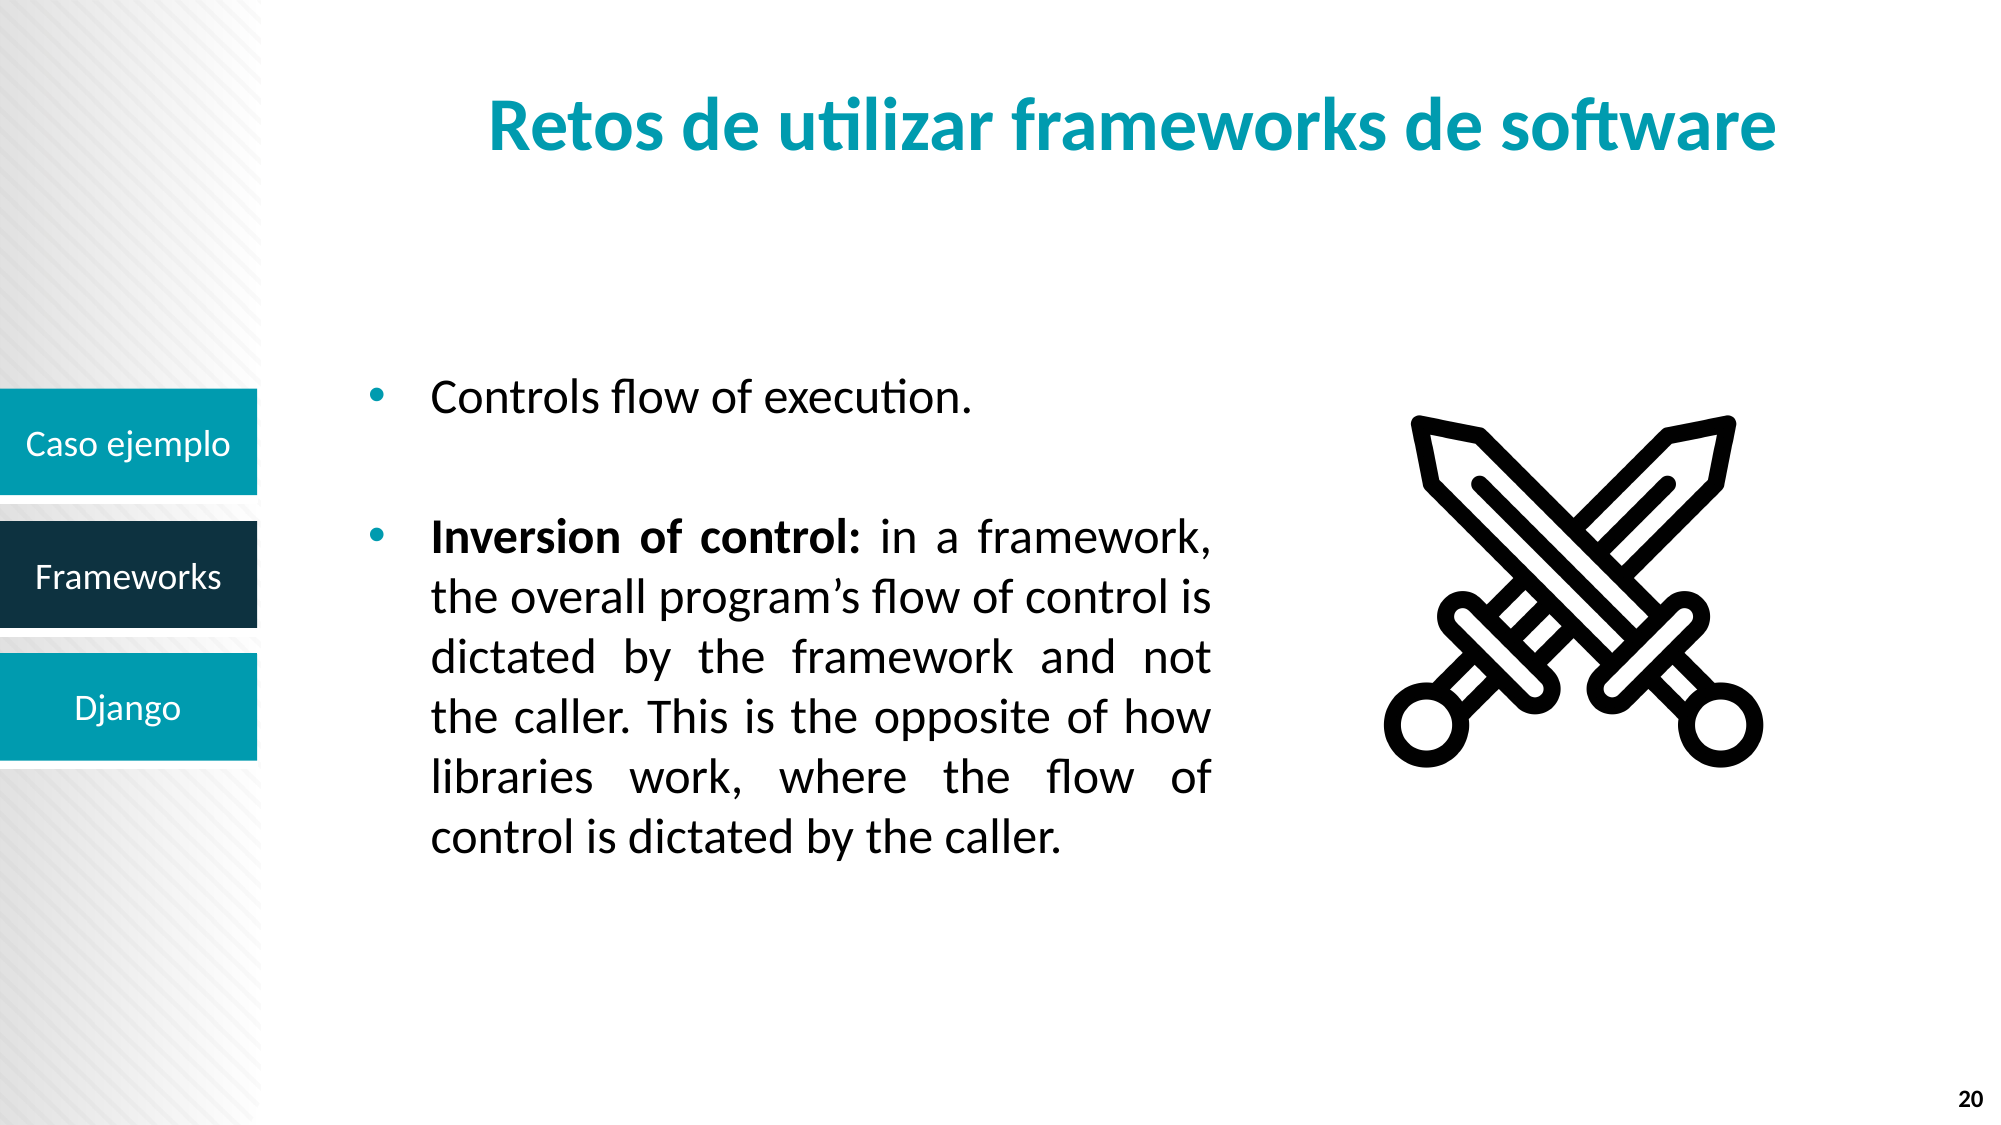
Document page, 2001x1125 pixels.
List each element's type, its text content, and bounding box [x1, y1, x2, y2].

slide_number 20 [1921, 1072, 2000, 1124]
text_box Django [0, 653, 257, 758]
title Retos de utilizar frameworks de software [340, 36, 1927, 204]
list Controls flow of execution. Inversion of control: in a framework, the overall program’s flow of control is dictated by the framework and not the caller. This is the opposite of how libraries work, where the flow of control is dictated by the caller. [340, 231, 1228, 997]
picture [1368, 382, 1778, 894]
